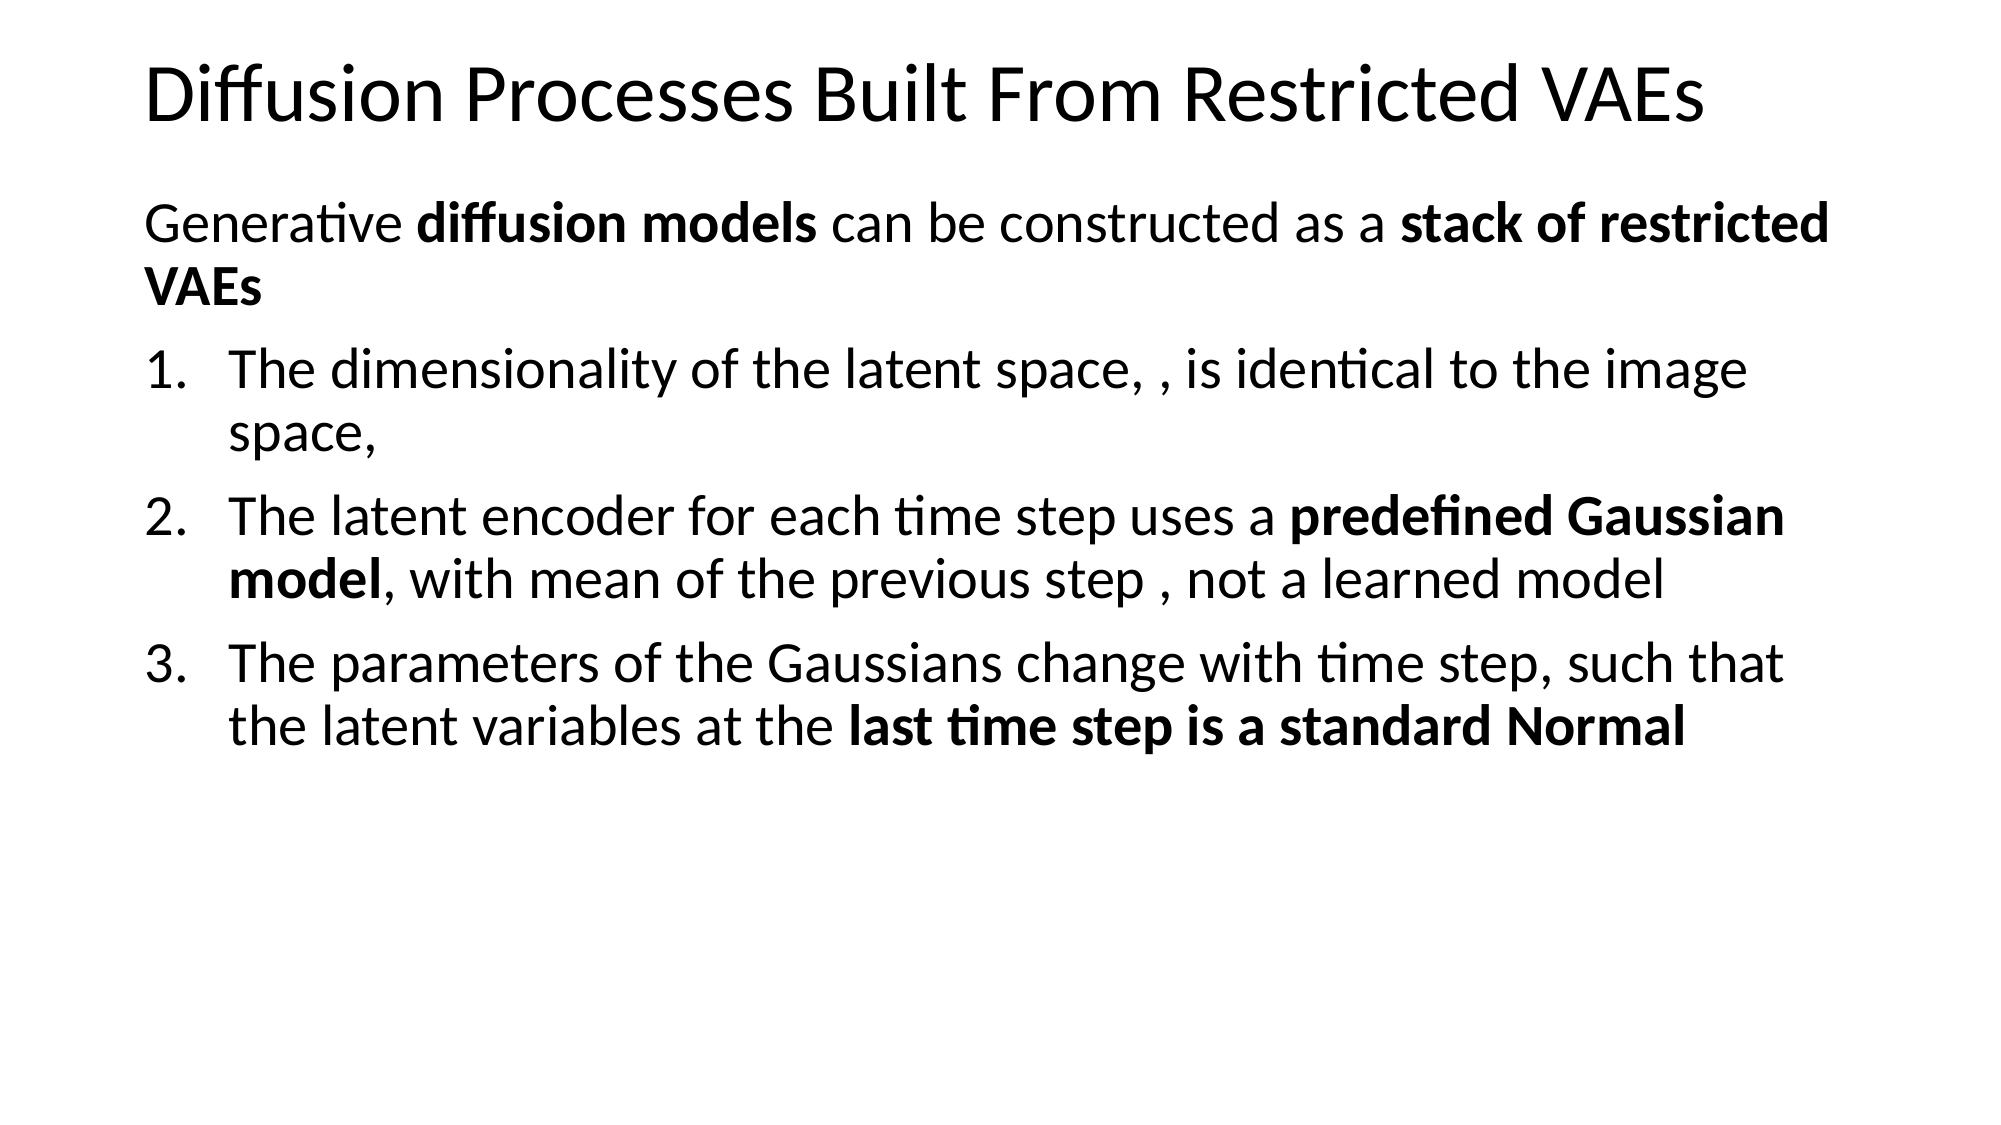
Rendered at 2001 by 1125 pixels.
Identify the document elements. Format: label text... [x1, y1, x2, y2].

title Diffusion Processes Built From Restricted VAEs [129, 22, 1855, 166]
